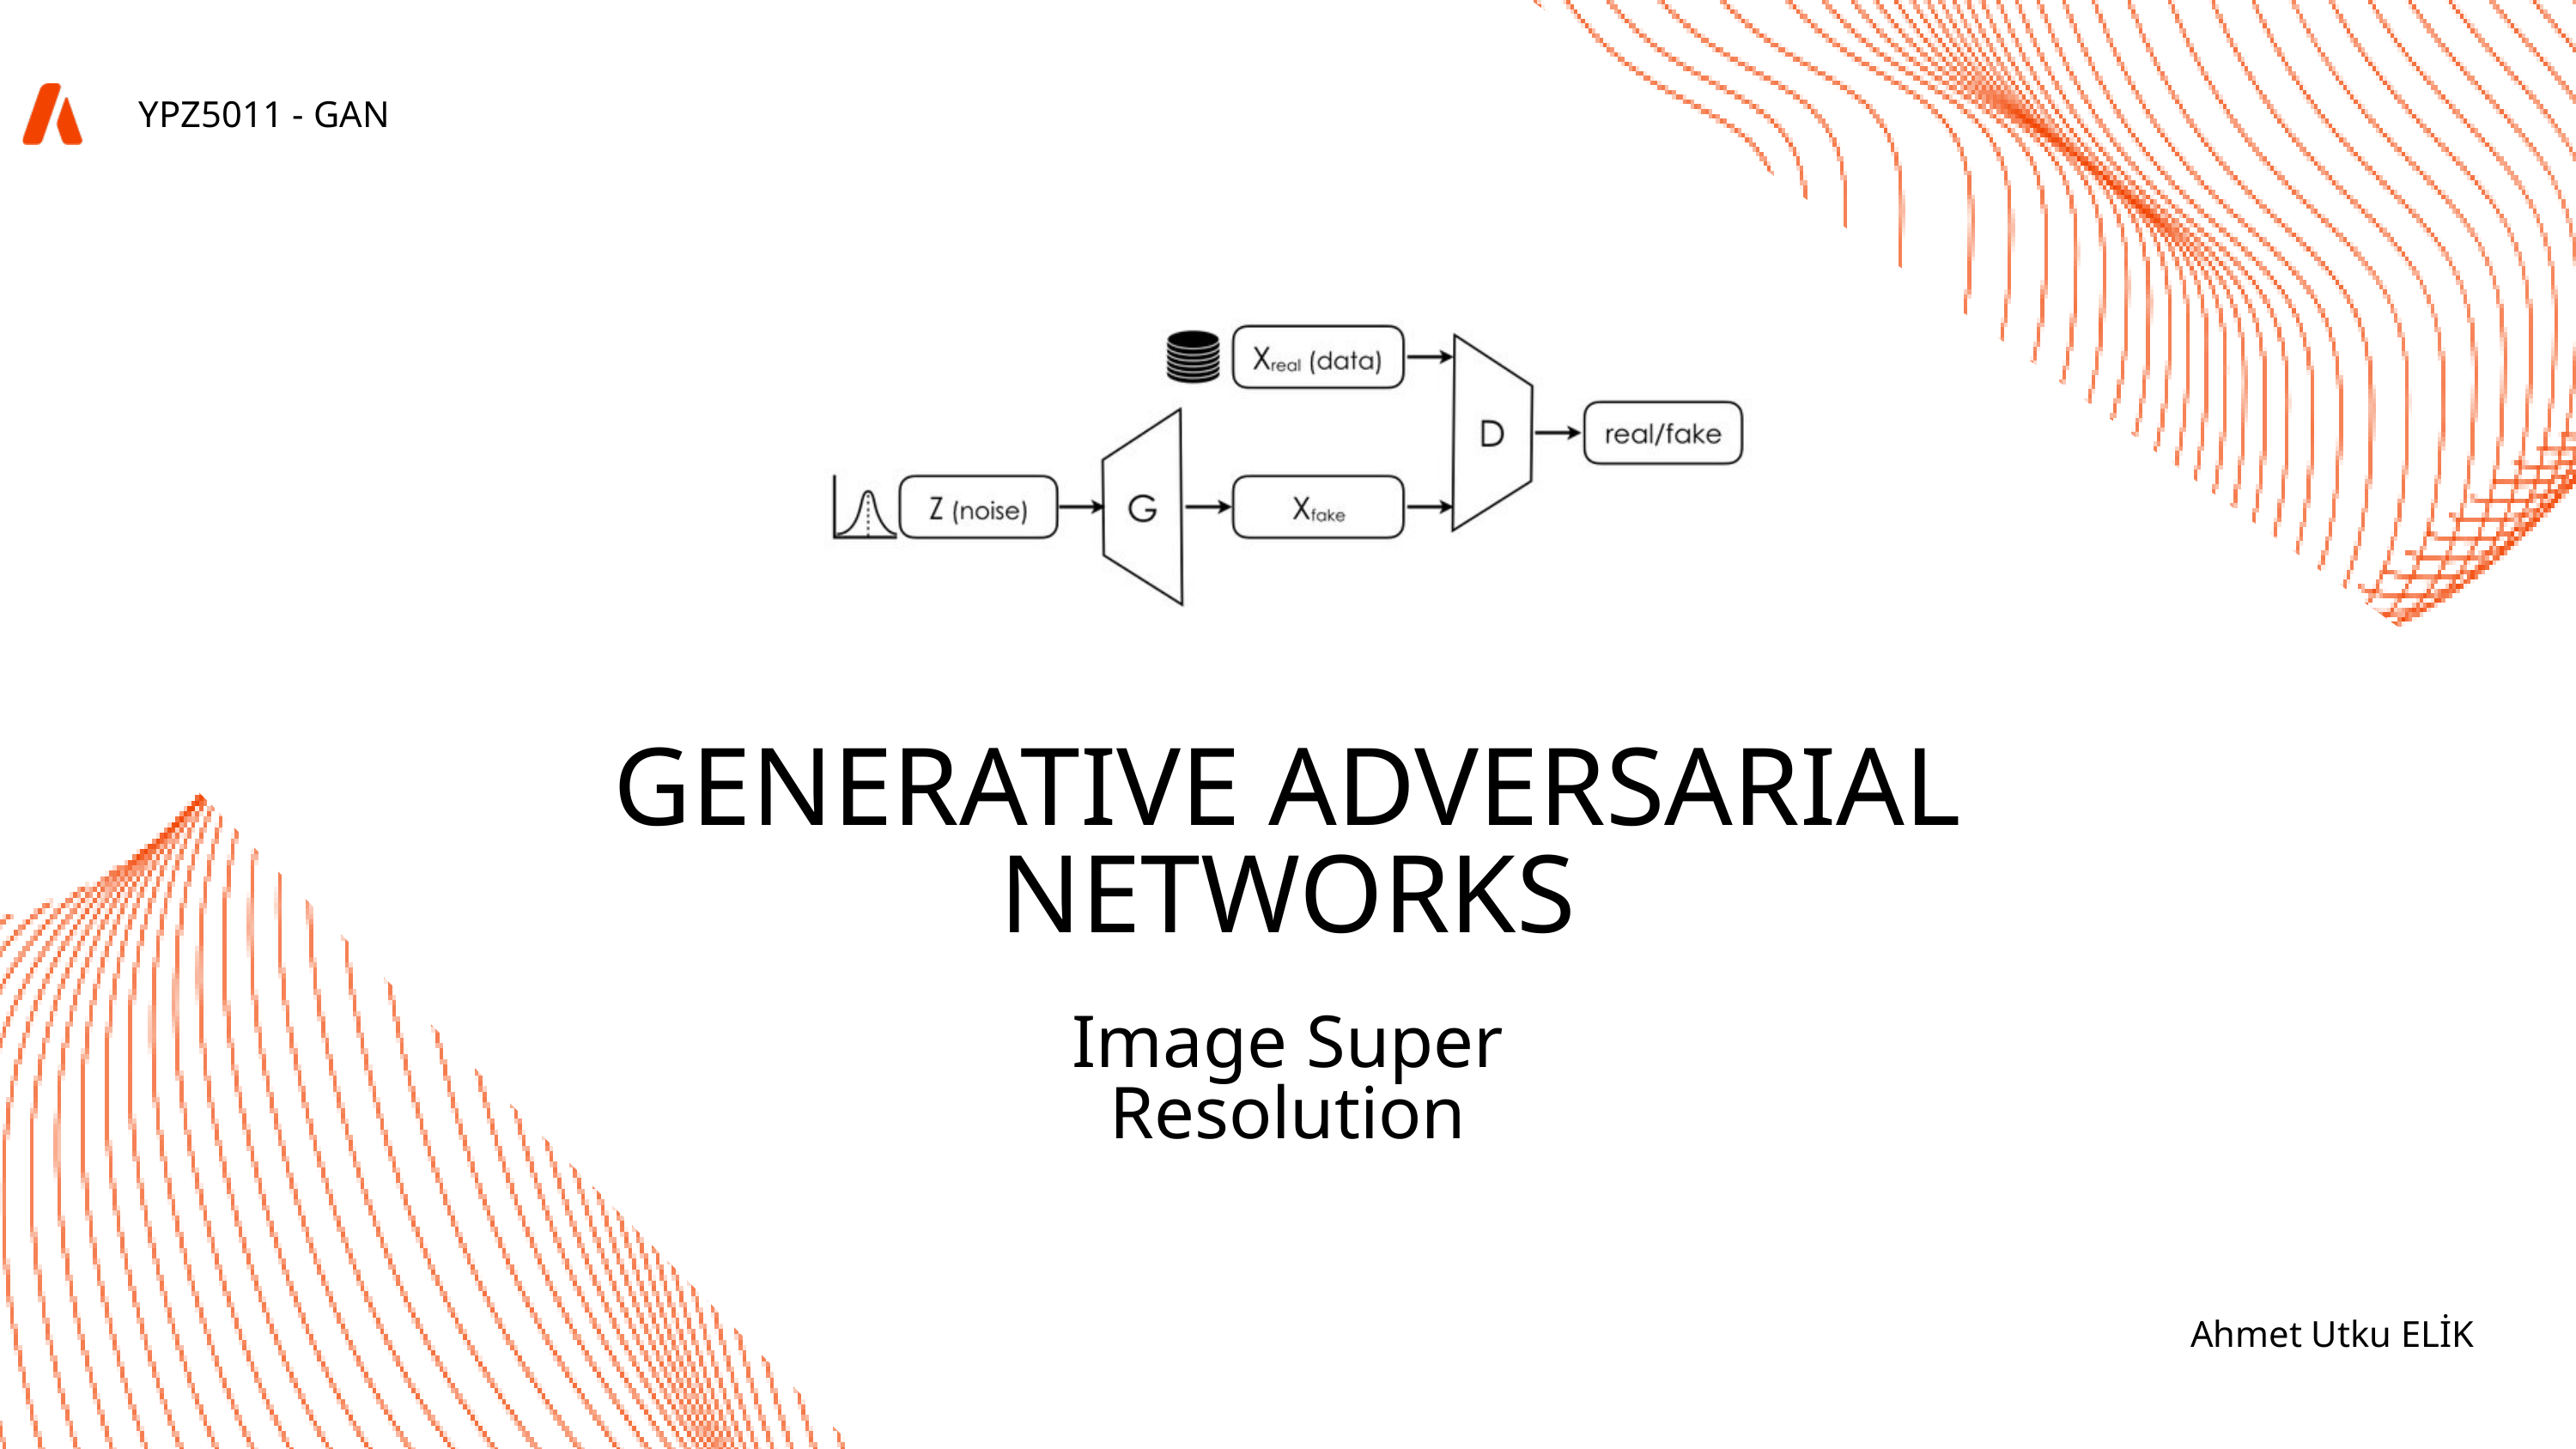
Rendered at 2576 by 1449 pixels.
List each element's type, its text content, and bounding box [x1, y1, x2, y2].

text_box GENERATIVE ADVERSARIAL NETWORKS [518, 738, 2058, 955]
text_box Image Super Resolution [897, 1009, 1679, 1154]
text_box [22, 83, 519, 145]
text_box Ahmet Utku ELİK [2111, 1311, 2554, 1355]
text_box [0, 593, 856, 1449]
text_box [1530, 0, 2576, 755]
text_box [823, 318, 1753, 615]
